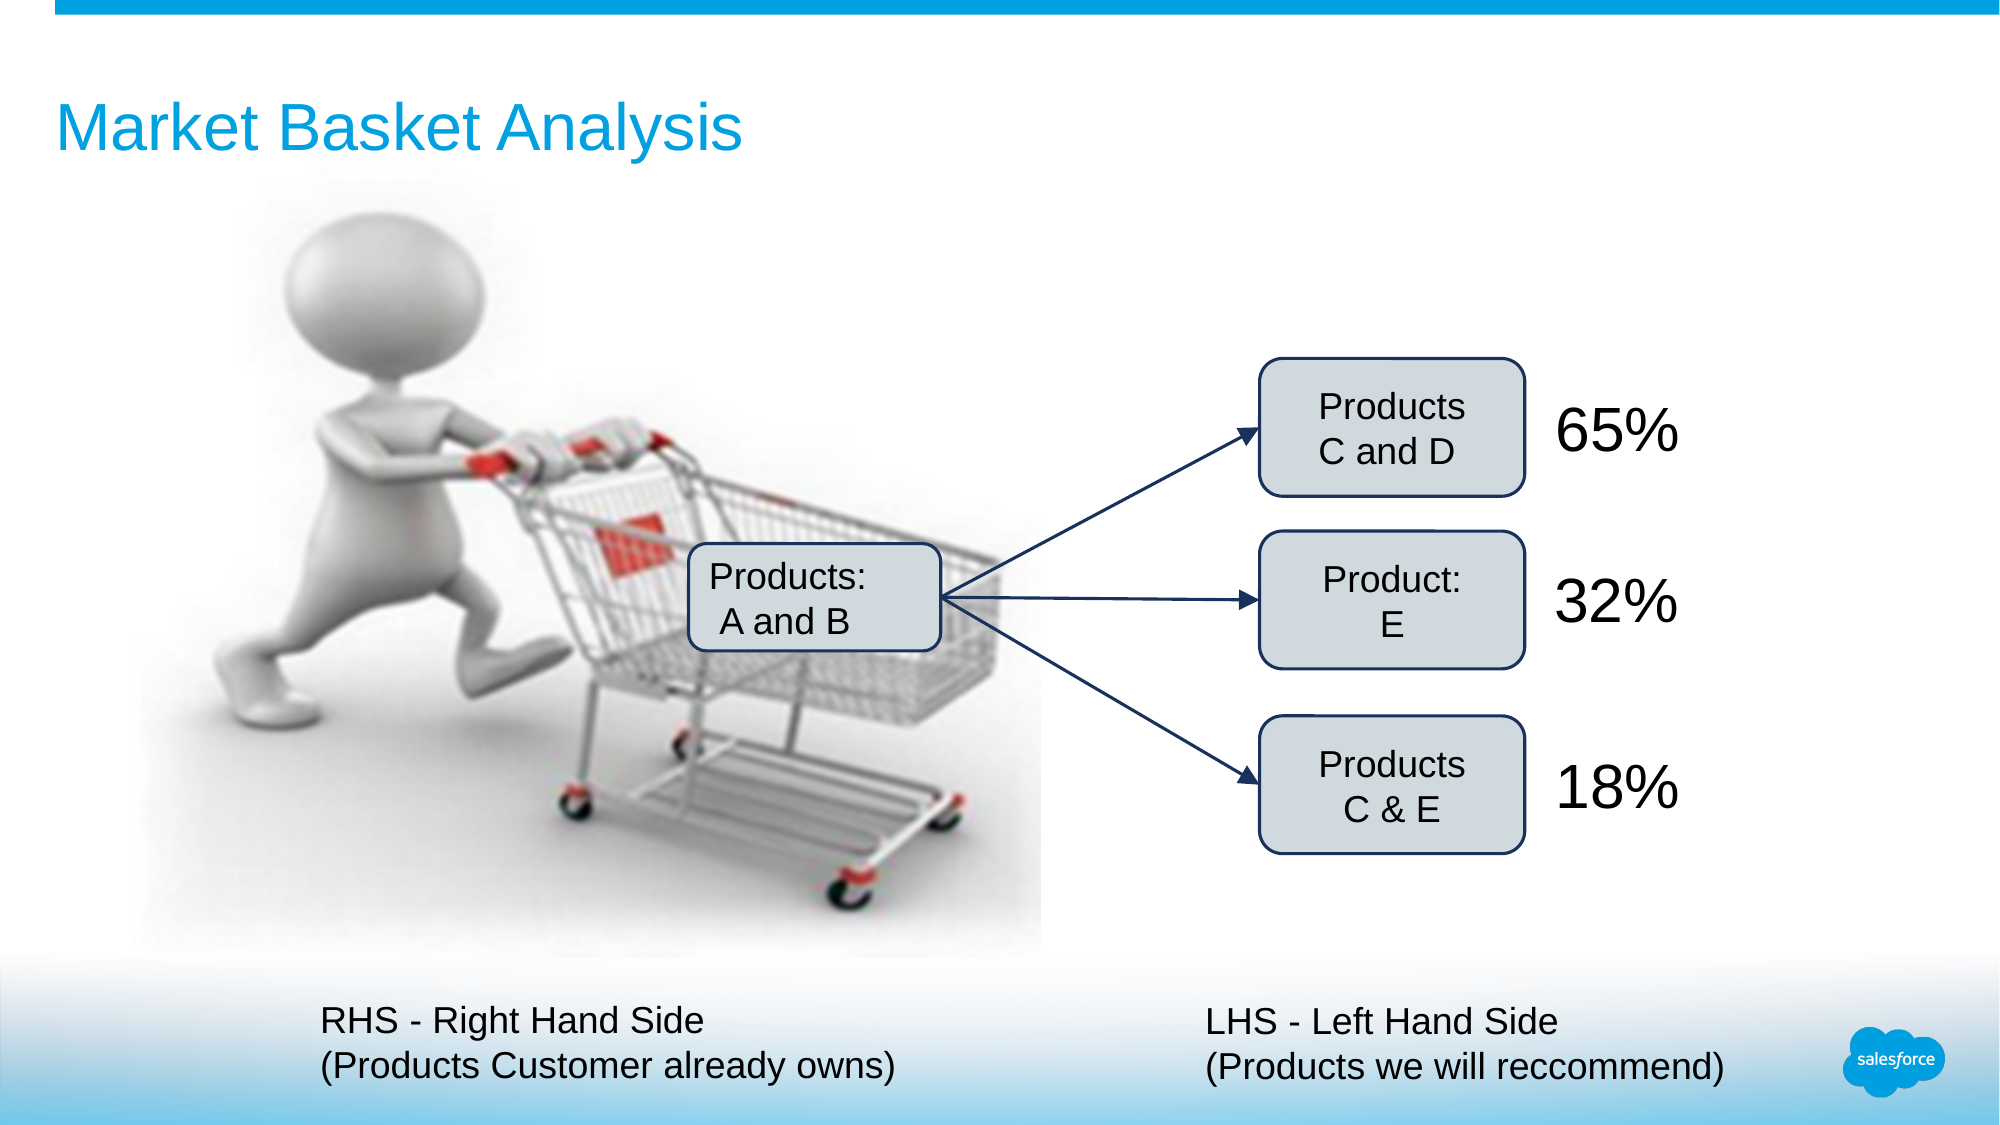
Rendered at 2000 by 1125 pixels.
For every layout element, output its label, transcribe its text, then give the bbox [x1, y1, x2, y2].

picture [120, 135, 135, 146]
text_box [940, 426, 1260, 596]
title Market Basket Analysis [55, 14, 1945, 164]
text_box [940, 596, 1260, 785]
text_box 32% [1539, 544, 1703, 653]
text_box 65% [1540, 373, 1704, 482]
text_box 18% [1540, 731, 1704, 839]
picture [331, 135, 346, 146]
picture [1, 135, 2000, 1125]
text_box LHS - Left Hand Side (Products we will reccommend) [1190, 981, 1898, 1097]
text_box Products C and D [1259, 358, 1525, 497]
text_box Product: E [1263, 531, 1525, 669]
text_box RHS - Right Hand Side (Products Customer already owns) [305, 980, 1013, 1096]
text_box Products C & E [1259, 715, 1525, 854]
picture [289, 135, 311, 144]
picture [587, 135, 602, 146]
